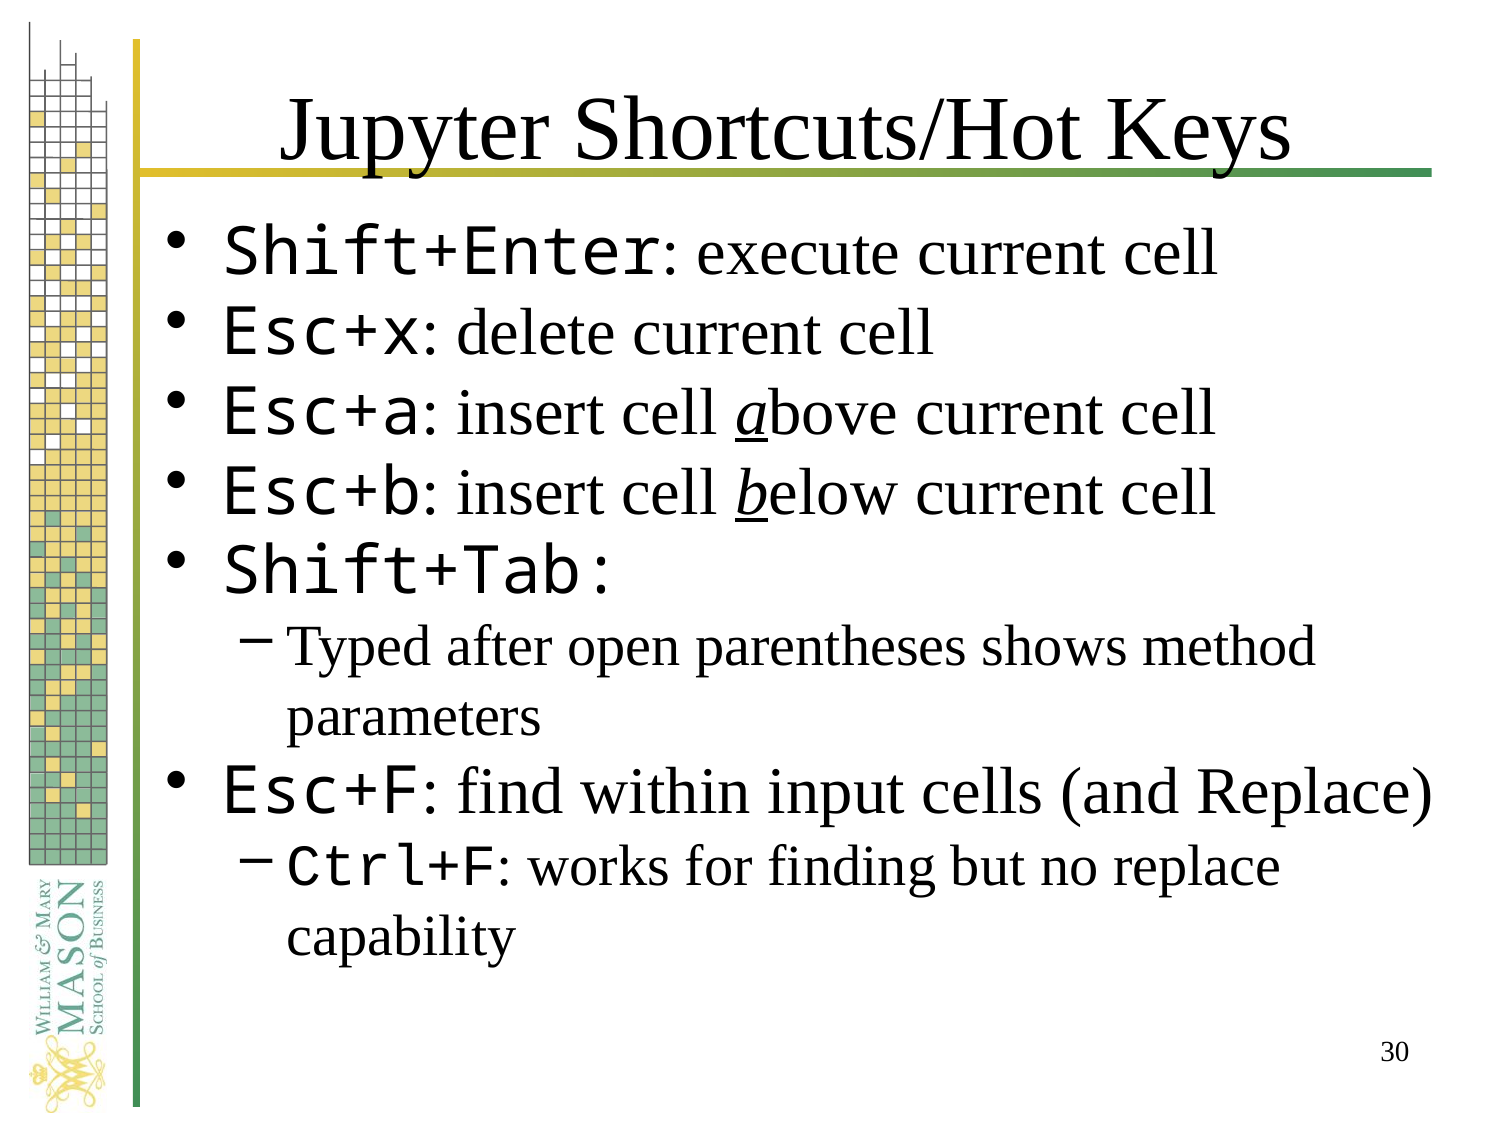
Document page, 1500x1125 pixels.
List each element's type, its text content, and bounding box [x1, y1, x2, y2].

slide_number 30 [1048, 1024, 1426, 1103]
title Jupyter Shortcuts/Hot Keys [150, 45, 1425, 200]
list Shift+Enter: execute current cell Esc+x: delete current cell Esc+a: insert cell above current cell Esc+b: insert cell below current cell Shift+Tab: Typed after open parentheses shows method parameters Esc+F: find within input cells (and Replace) Ctrl+F: works for finding but no replace capability [150, 200, 1500, 1005]
table_header Description [29, 879, 107, 1113]
